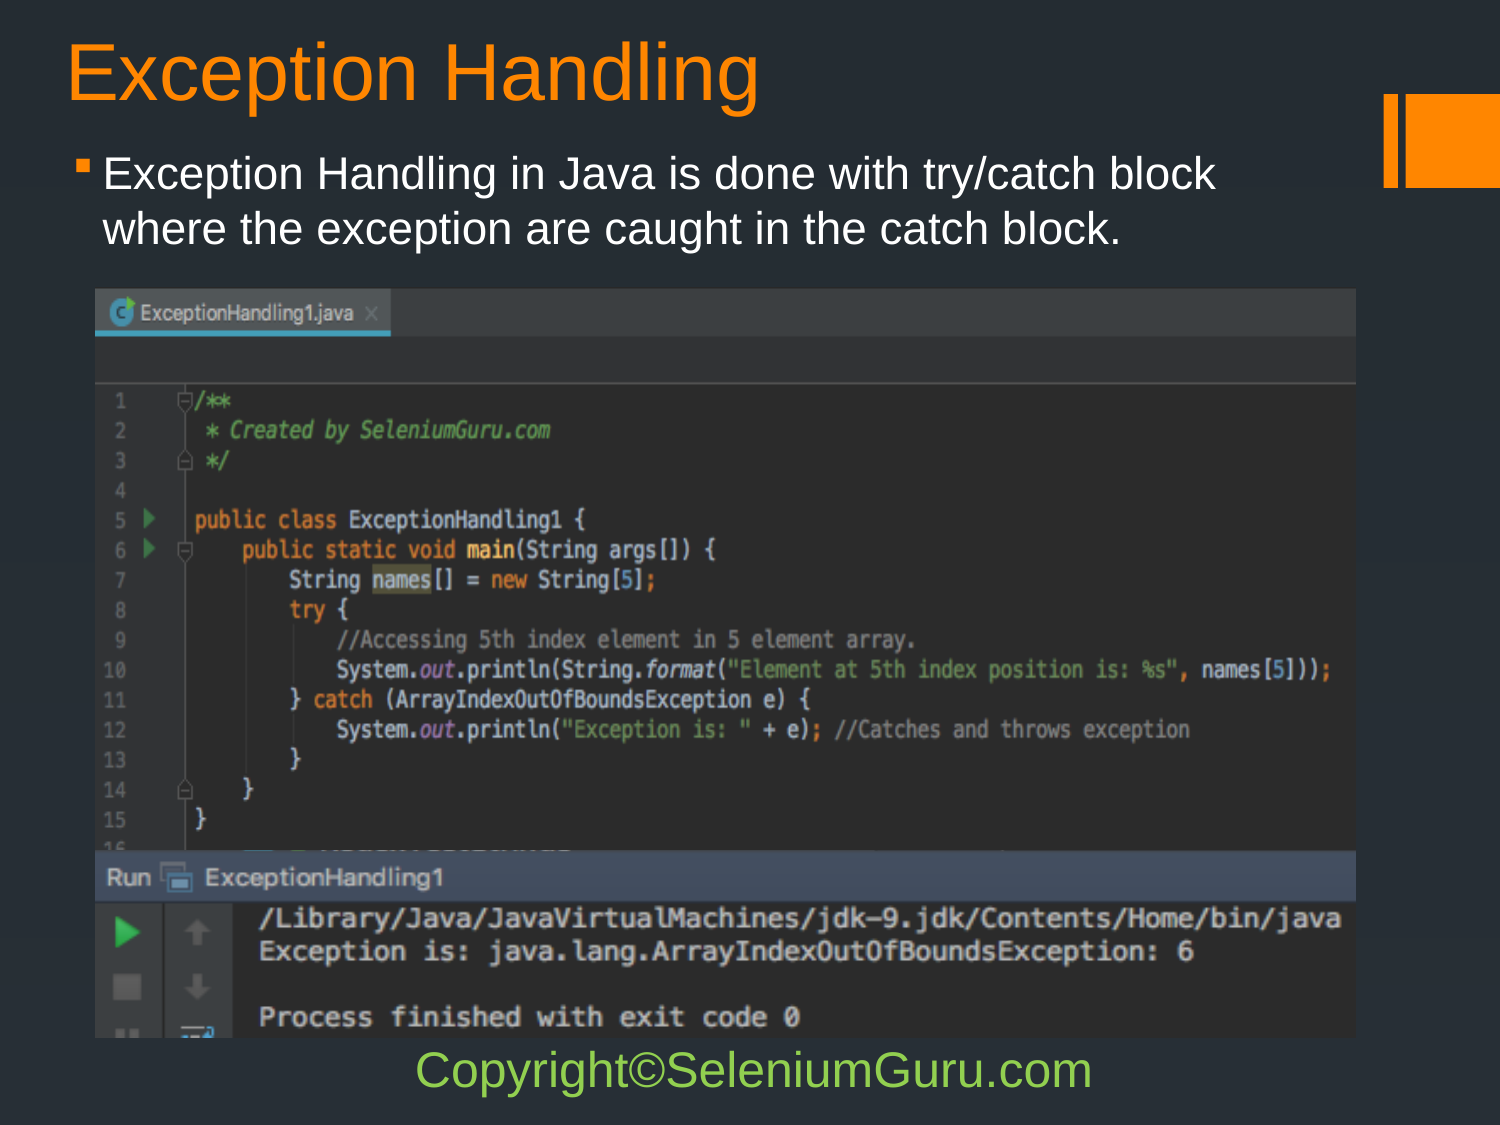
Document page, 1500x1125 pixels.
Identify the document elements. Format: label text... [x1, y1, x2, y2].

footer Copyright©SeleniumGuru.com [399, 1048, 1166, 1113]
title Exception Handling [50, 11, 1350, 124]
picture [95, 286, 1357, 1038]
list Exception Handling in Java is done with try/catch block where the exception are caught in the catch block. [50, 136, 1353, 288]
